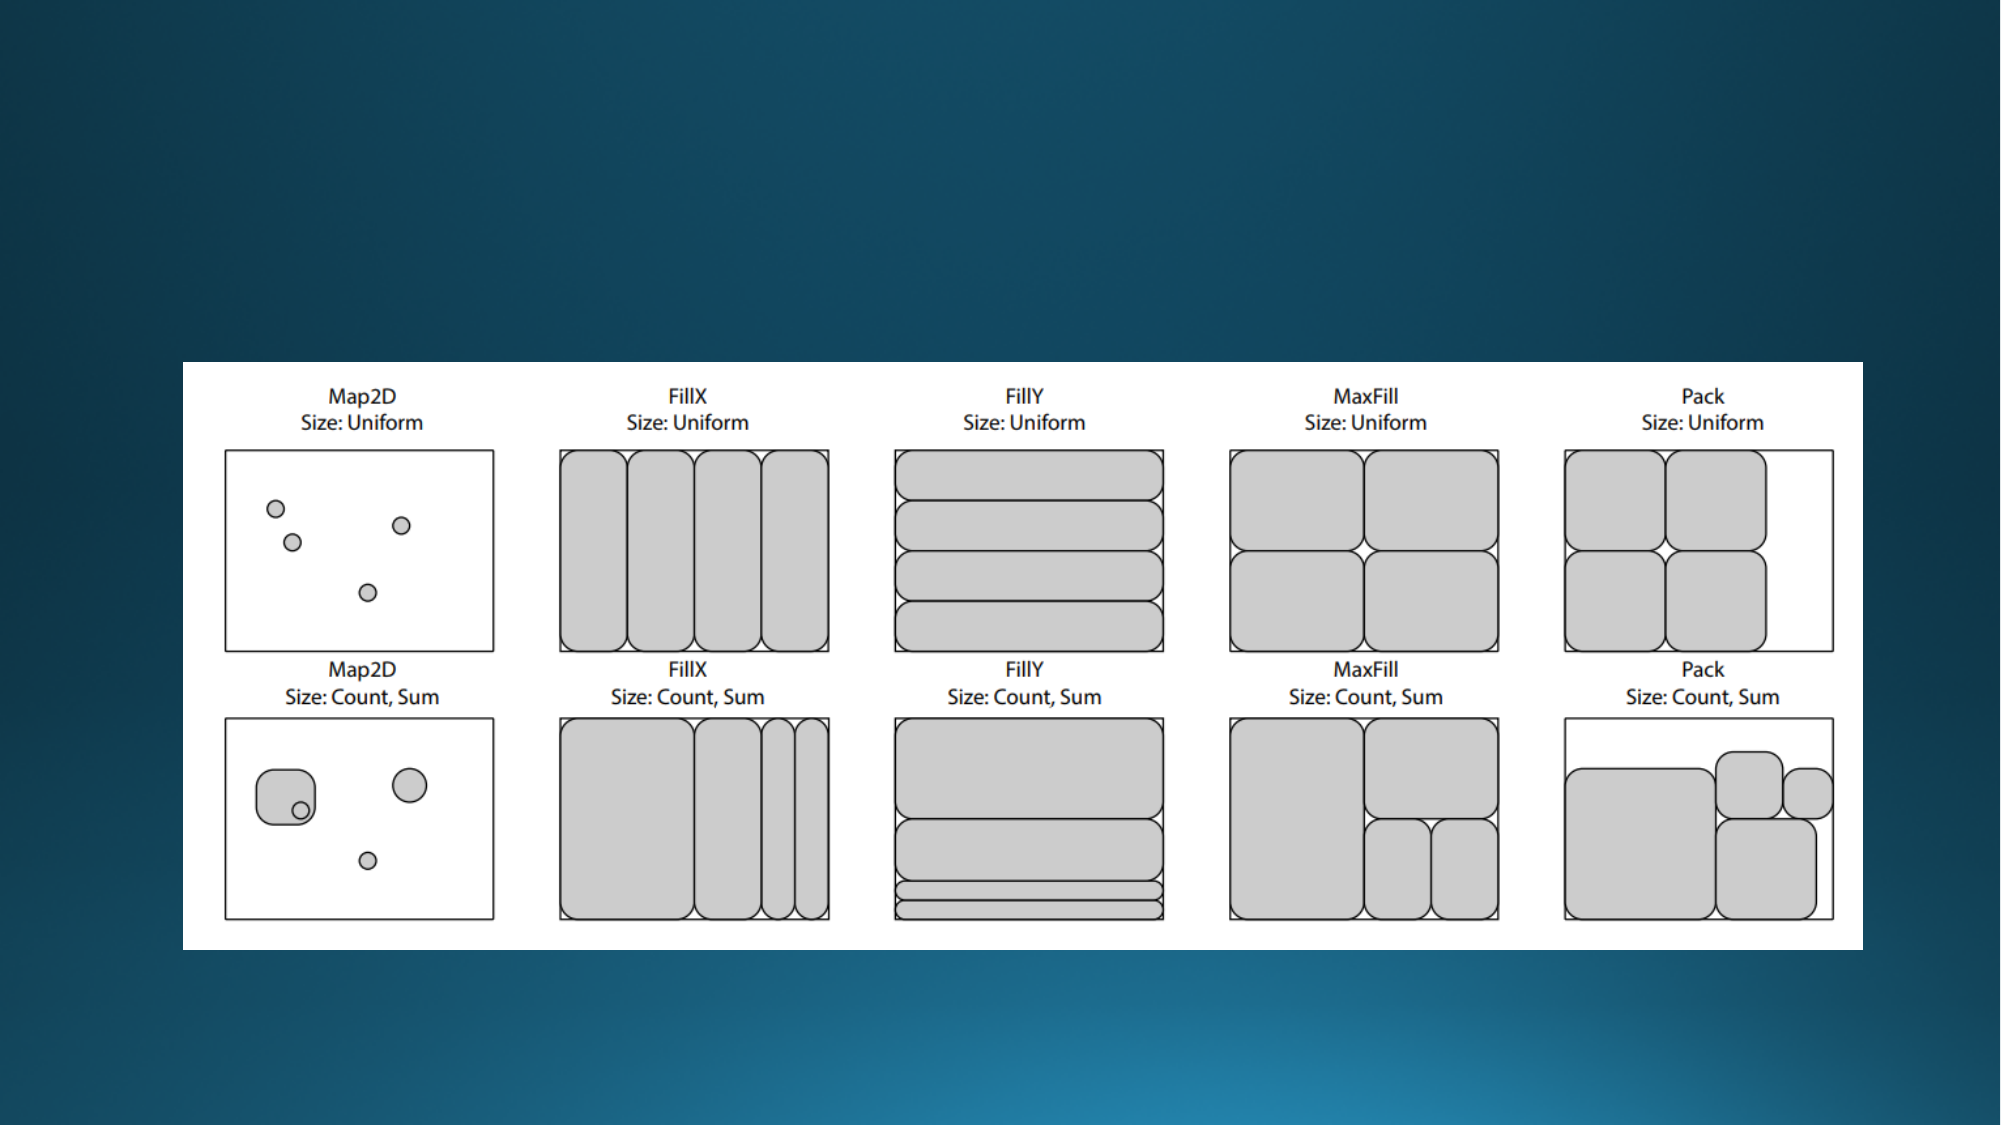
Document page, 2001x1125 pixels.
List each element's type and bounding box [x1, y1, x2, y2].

list [183, 362, 1863, 951]
picture [0, 0, 2001, 1125]
